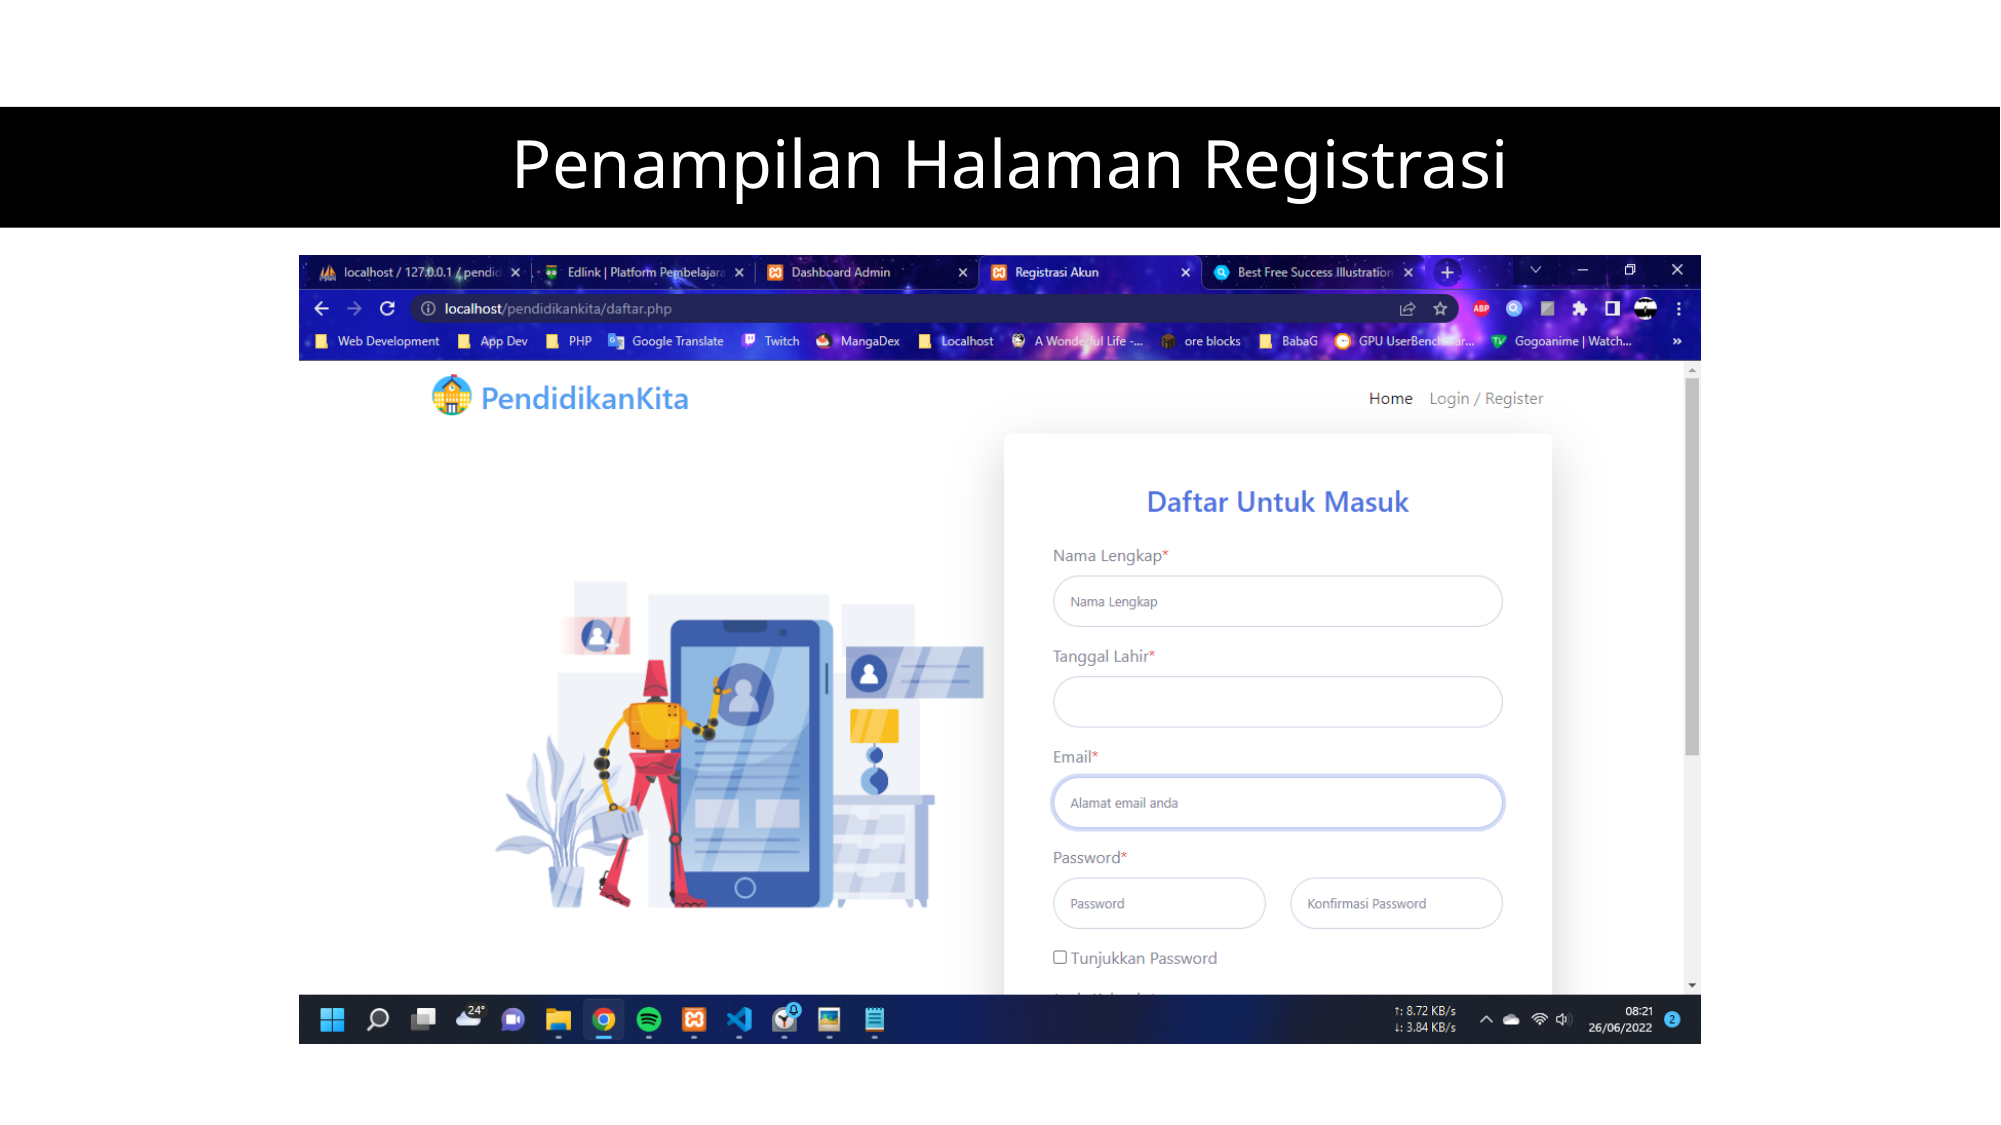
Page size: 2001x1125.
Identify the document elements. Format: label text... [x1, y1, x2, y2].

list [299, 255, 1701, 1045]
title Penampilan Halaman Registrasi [91, 105, 1931, 228]
text_box [0, 106, 2000, 229]
